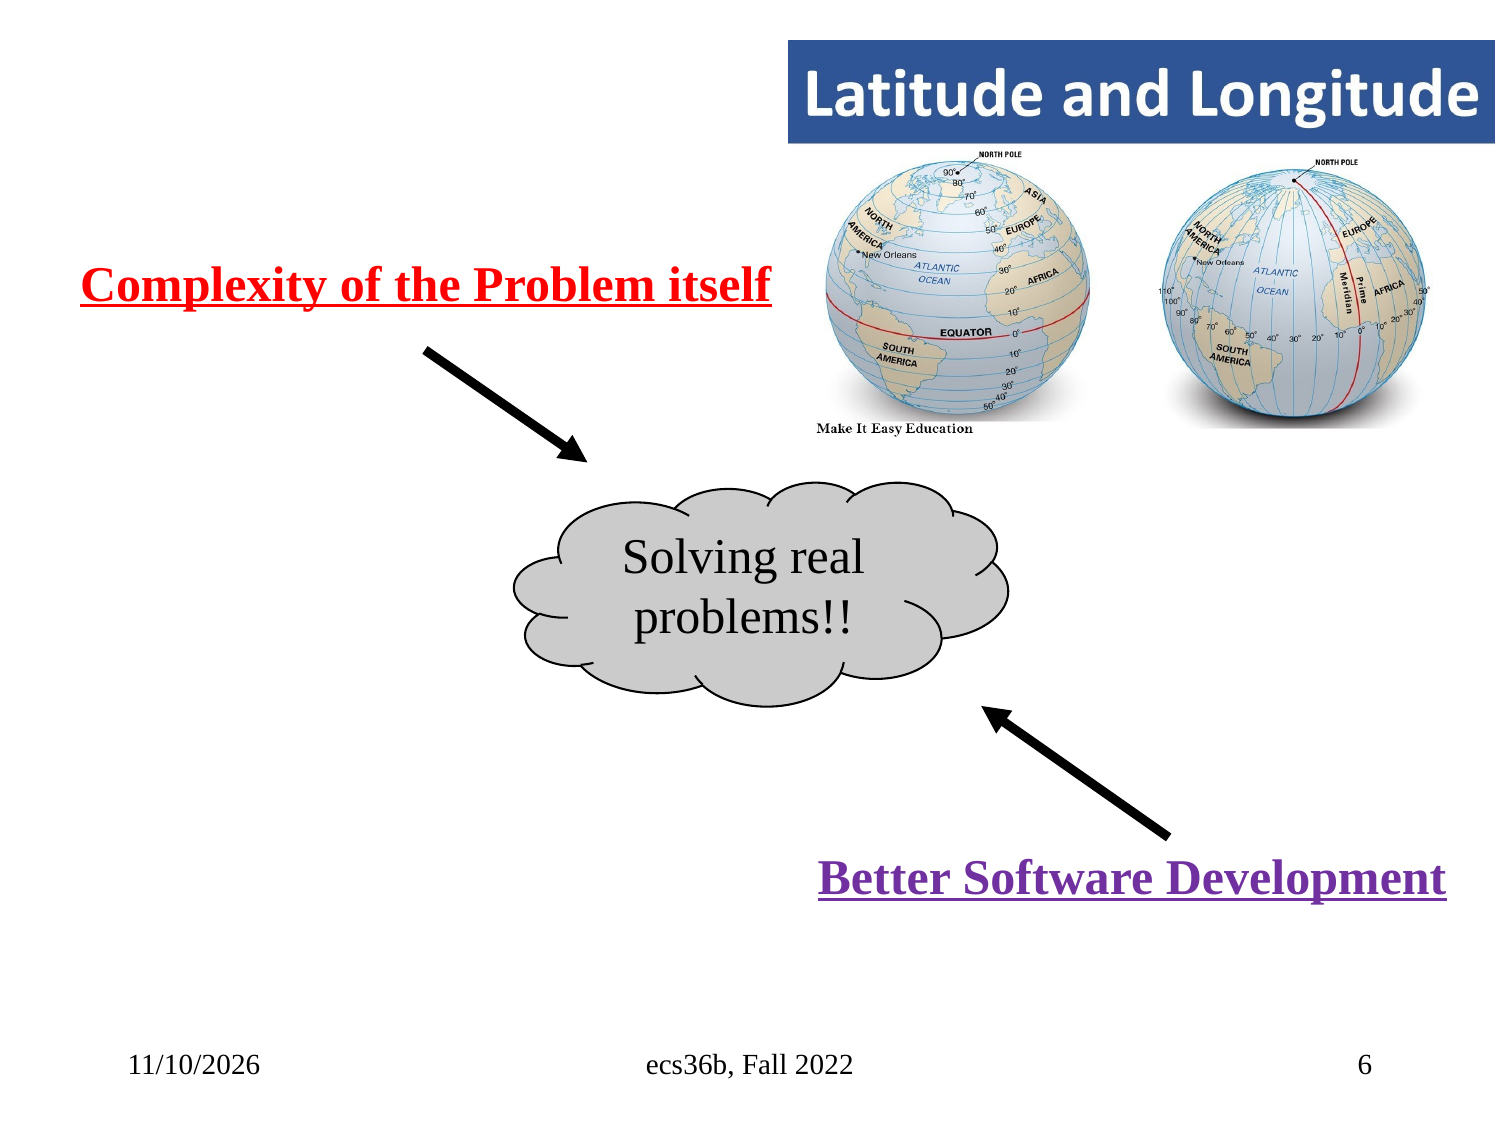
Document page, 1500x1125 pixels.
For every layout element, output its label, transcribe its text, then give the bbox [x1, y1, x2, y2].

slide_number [112, 1024, 426, 1101]
slide_number 6 [1074, 1024, 1388, 1101]
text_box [424, 349, 588, 463]
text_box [980, 705, 1169, 838]
text_box Complexity of the Problem itself [65, 243, 783, 319]
picture [788, 40, 1495, 438]
footer ecs36b, Fall 2022 [512, 1024, 988, 1101]
text_box Solving real problems!! [513, 482, 1009, 707]
text_box Better Software Development [803, 837, 1462, 913]
